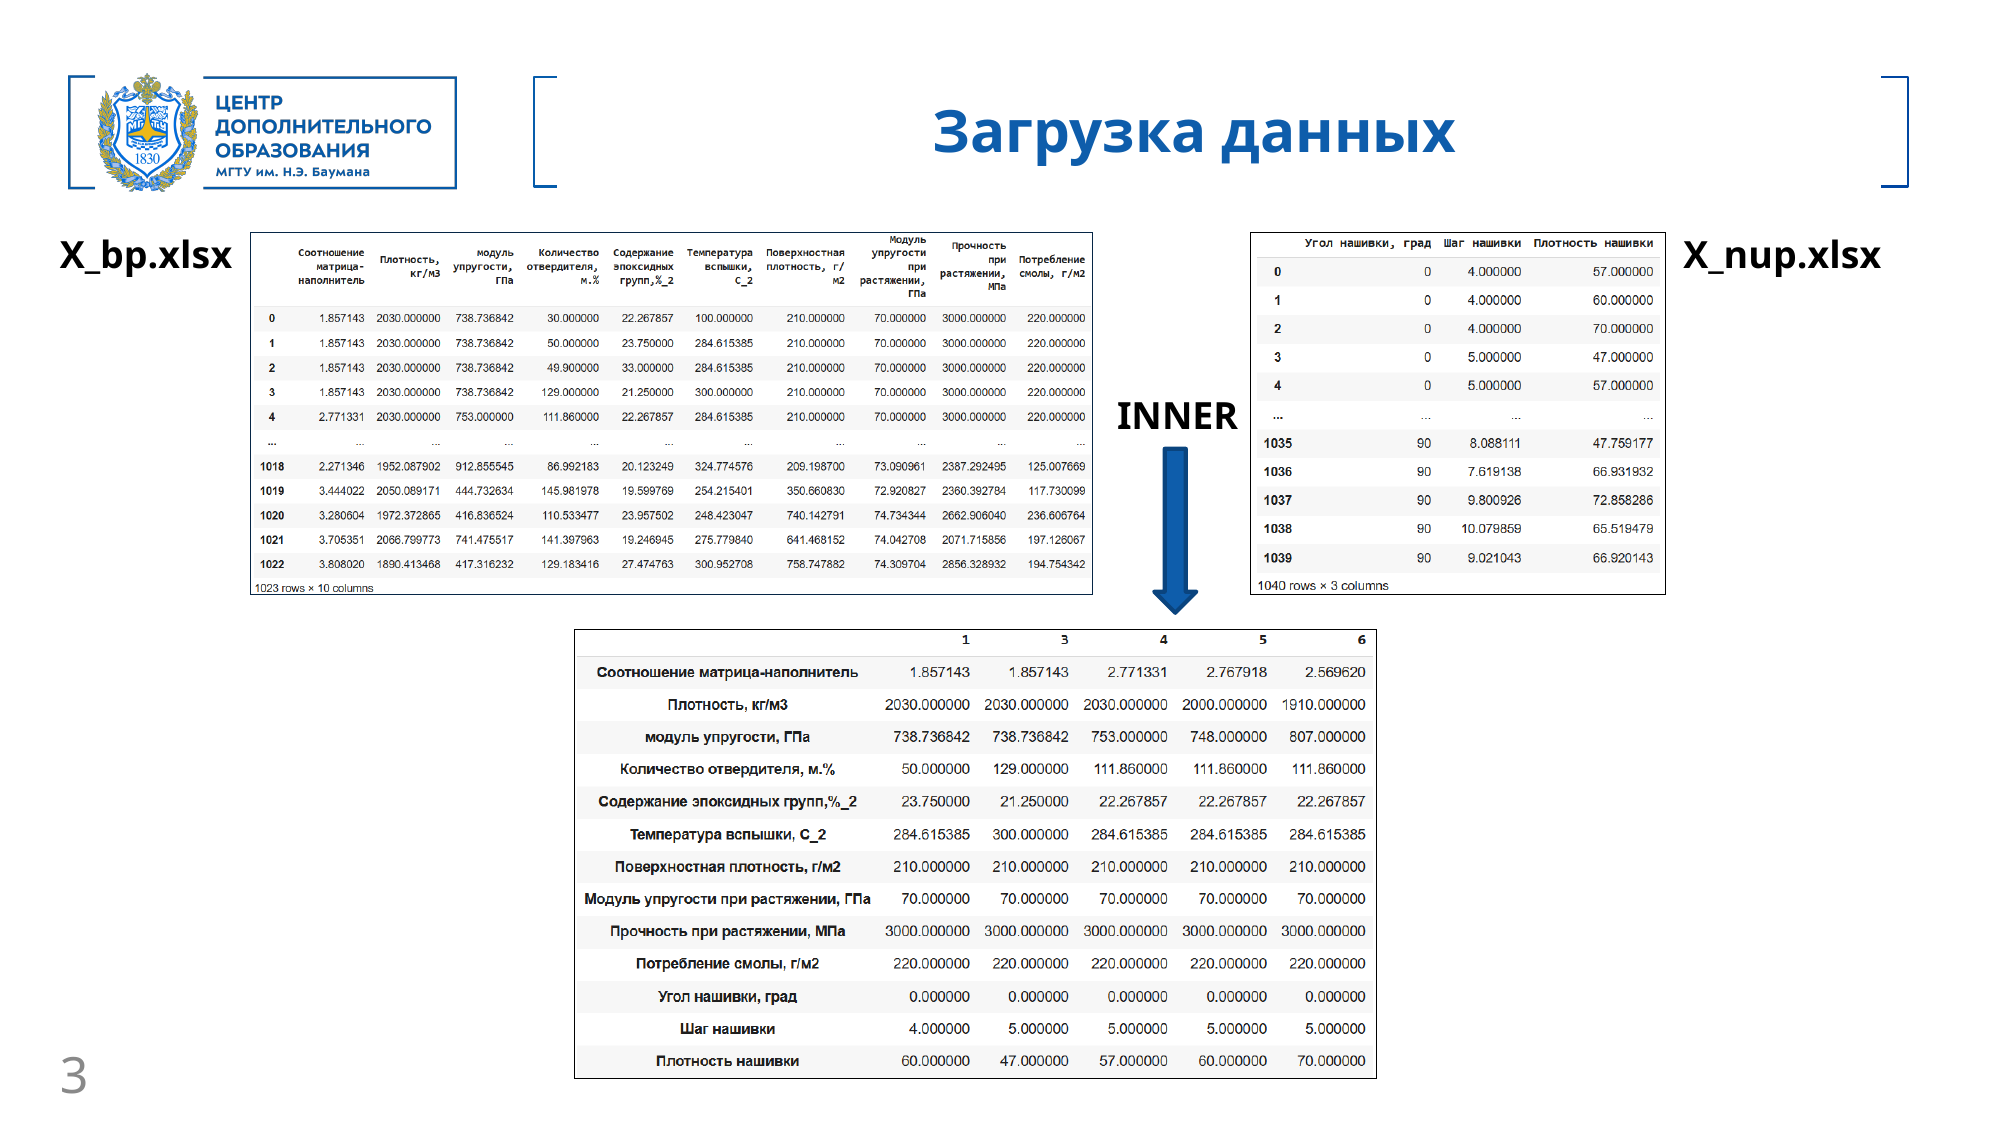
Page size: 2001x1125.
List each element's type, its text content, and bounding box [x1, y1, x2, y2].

text_box X_nup.xlsx [1668, 223, 1901, 284]
picture [1249, 232, 1666, 595]
picture [574, 629, 1377, 1080]
slide_number 3 [44, 1055, 139, 1101]
picture [249, 232, 1094, 595]
text_box [1152, 446, 1199, 615]
picture [68, 73, 457, 192]
text_box INNER [1102, 384, 1244, 445]
text_box X_bp.xlsx [44, 223, 277, 284]
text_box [507, 74, 1909, 187]
